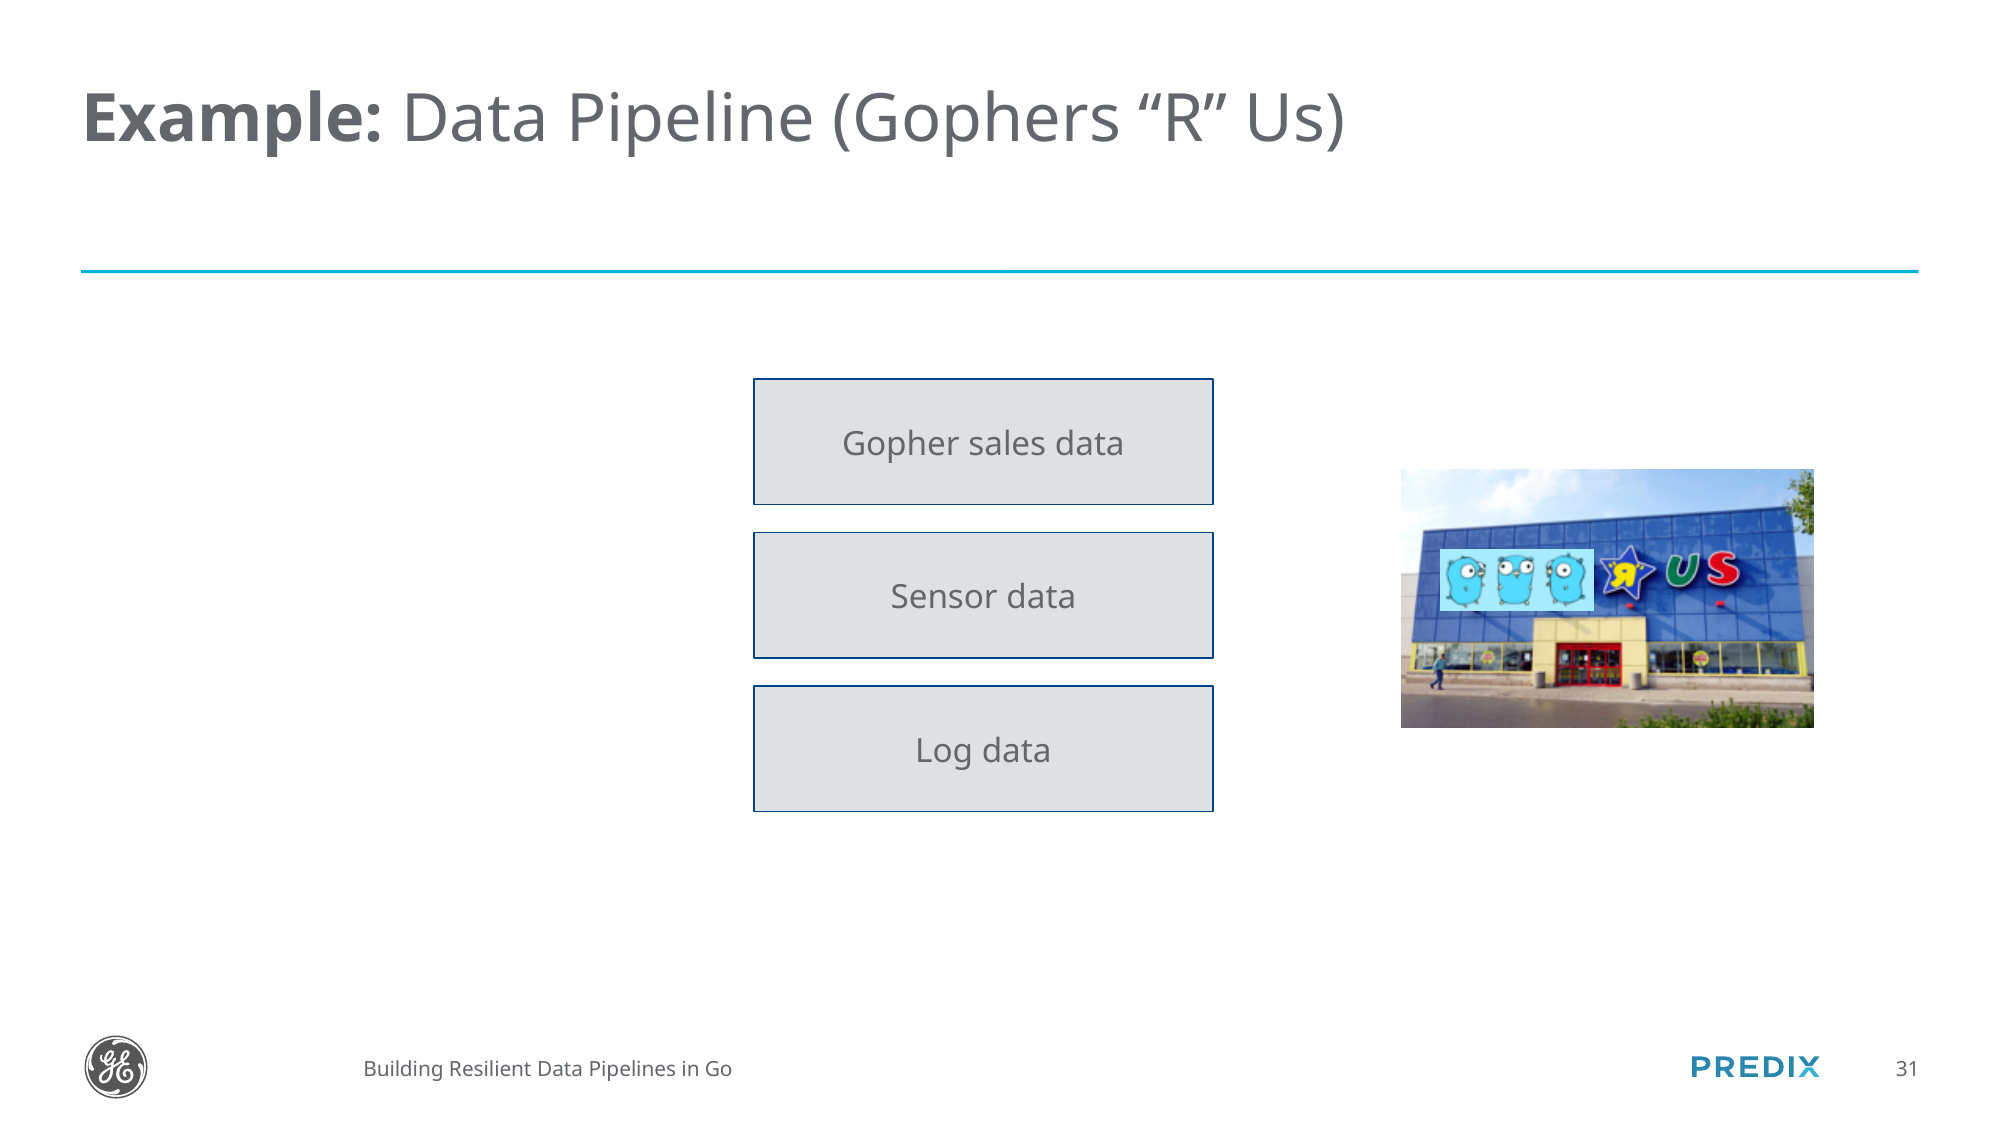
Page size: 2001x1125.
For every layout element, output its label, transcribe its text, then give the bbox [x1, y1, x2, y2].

picture [1401, 468, 1814, 728]
text_box Gopher sales data [753, 378, 1214, 505]
slide_number 31 [1865, 1055, 1920, 1086]
title Example: Data Pipeline (Gophers “R” Us) [81, 83, 1919, 234]
footer Building Resilient Data Pipelines in Go [208, 1055, 738, 1086]
text_box Sensor data [753, 532, 1214, 659]
text_box Log data [753, 685, 1214, 812]
